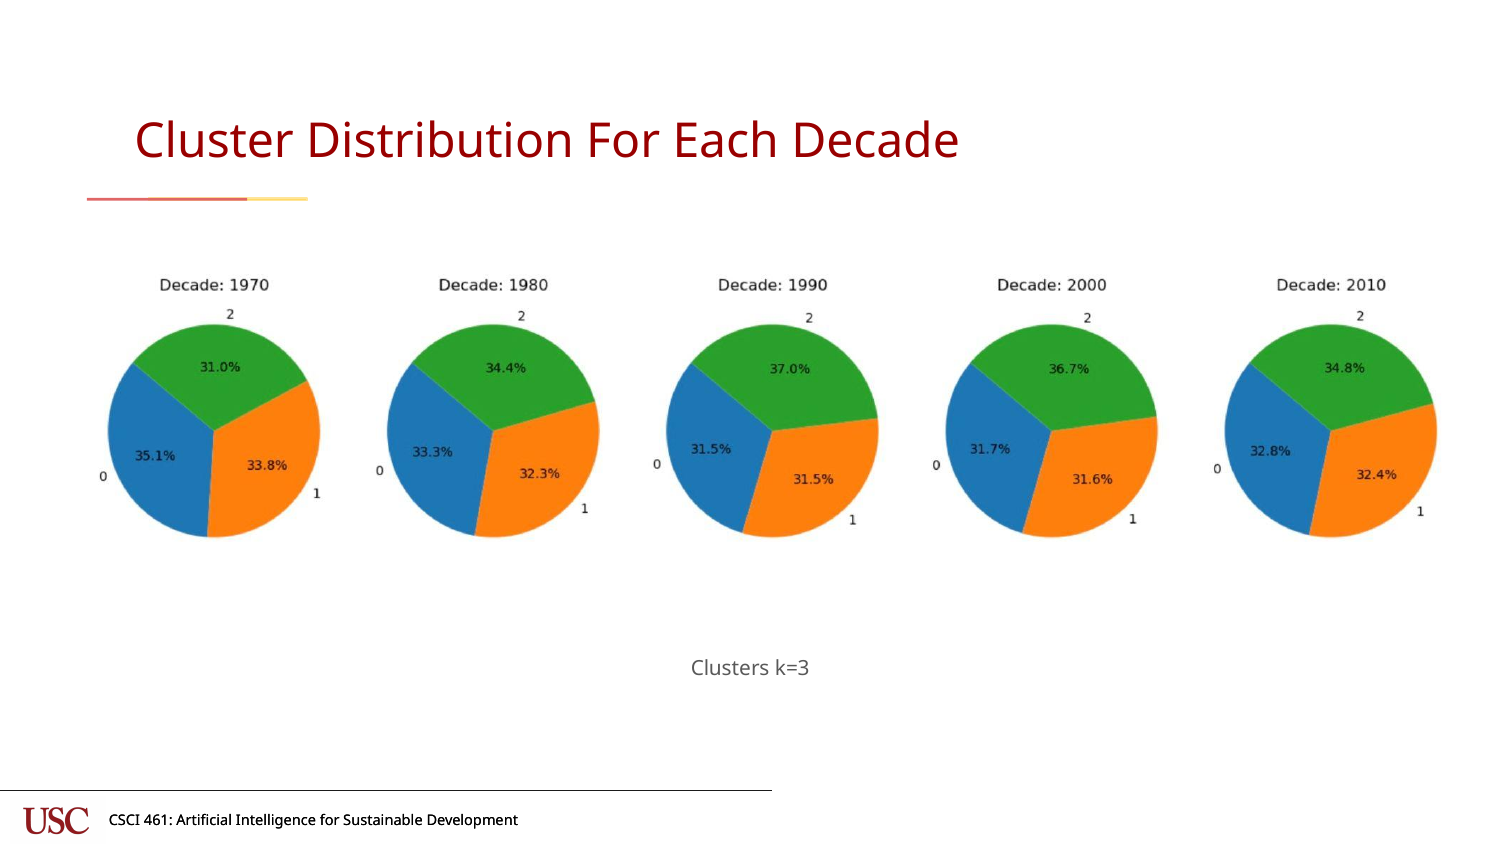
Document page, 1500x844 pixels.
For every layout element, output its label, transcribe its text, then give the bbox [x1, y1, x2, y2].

picture [24, 268, 1476, 576]
list Clusters k=3 [119, 626, 1381, 769]
title Cluster Distribution For Each Decade [119, 94, 1381, 183]
picture [10, 796, 106, 844]
